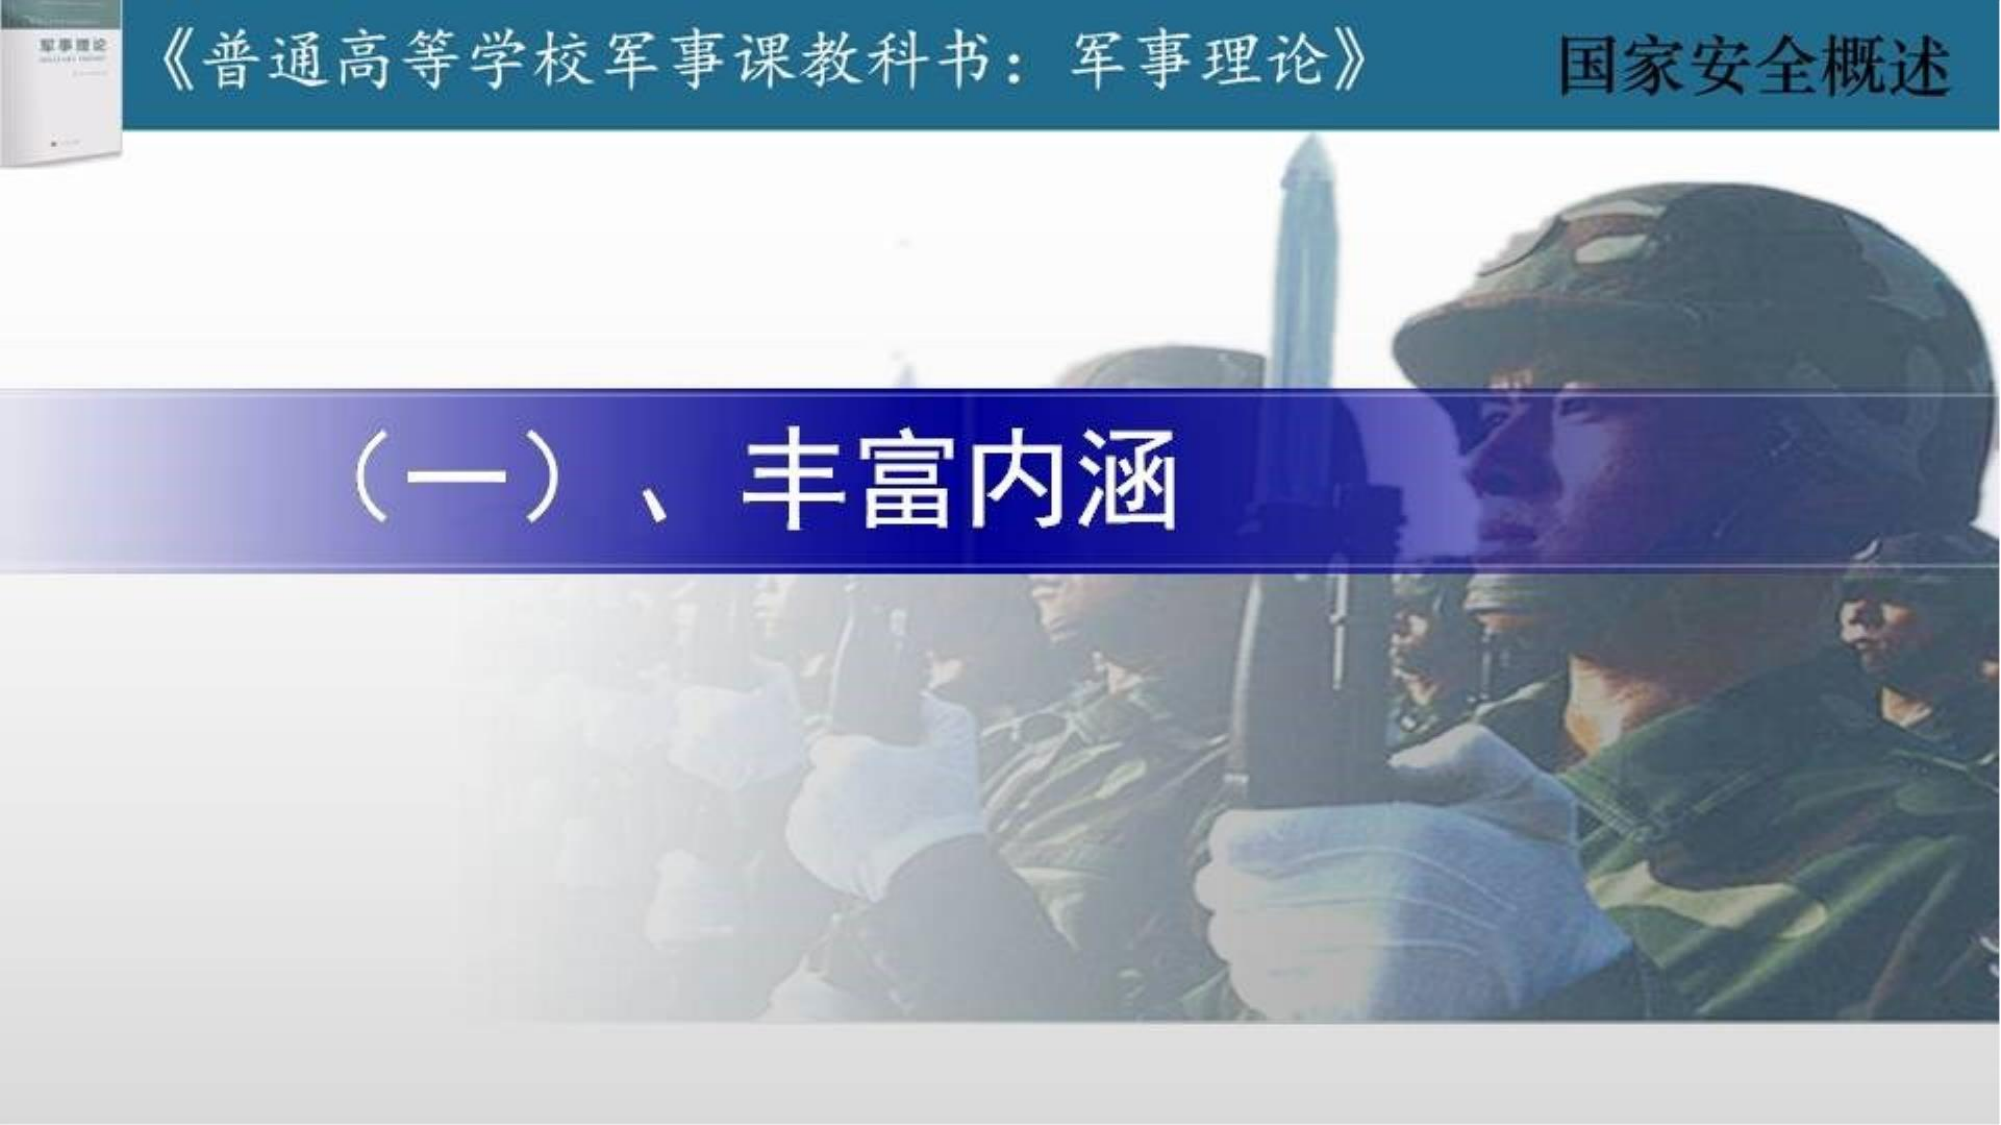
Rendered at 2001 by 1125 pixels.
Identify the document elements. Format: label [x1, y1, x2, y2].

text_box [0, 0, 2000, 1125]
